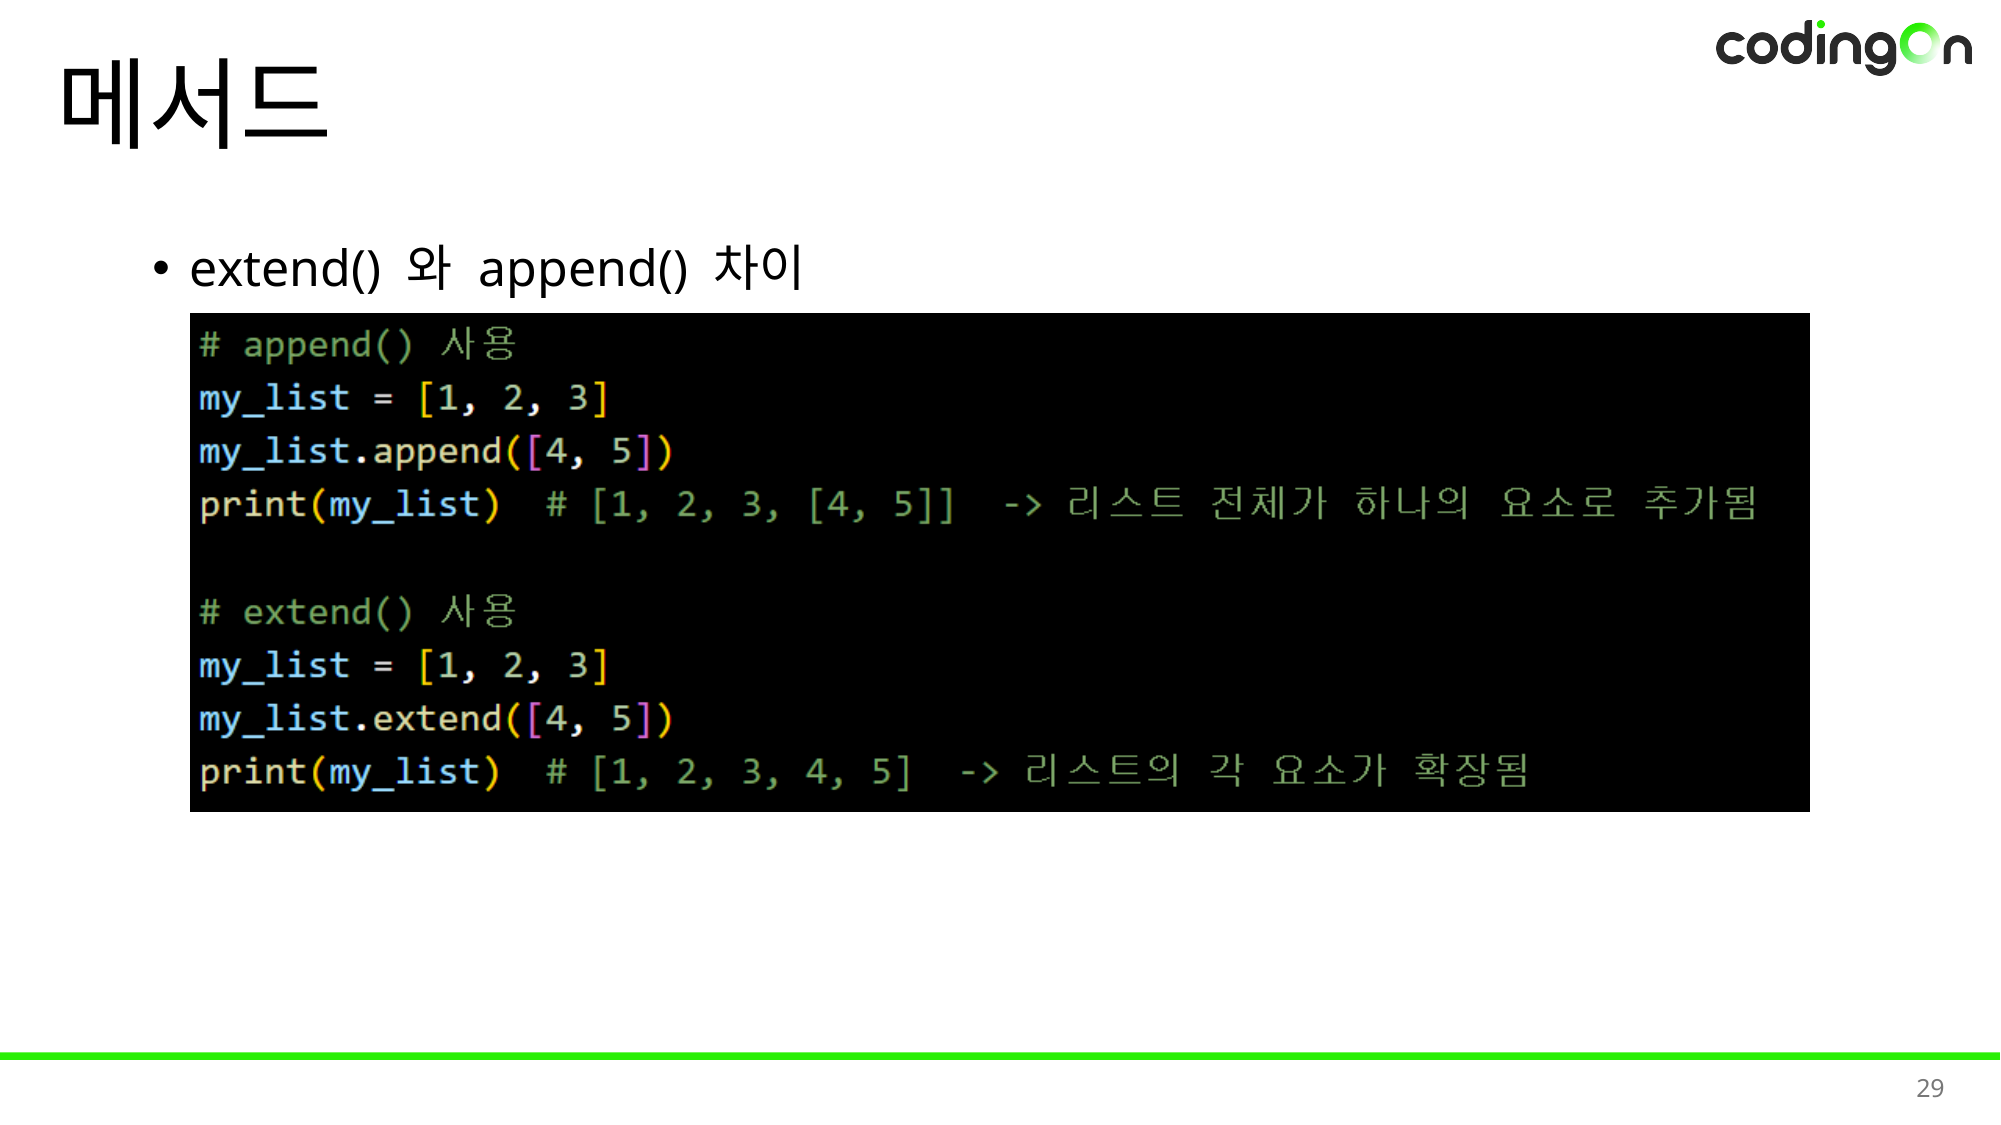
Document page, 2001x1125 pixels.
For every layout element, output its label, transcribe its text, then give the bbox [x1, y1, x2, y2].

picture [1767, 20, 1972, 76]
list extend() 와 append() 차이 [137, 217, 1863, 1014]
title 메서드 [41, 0, 1767, 218]
picture [190, 313, 1810, 812]
slide_number 29 [1509, 1059, 1960, 1120]
